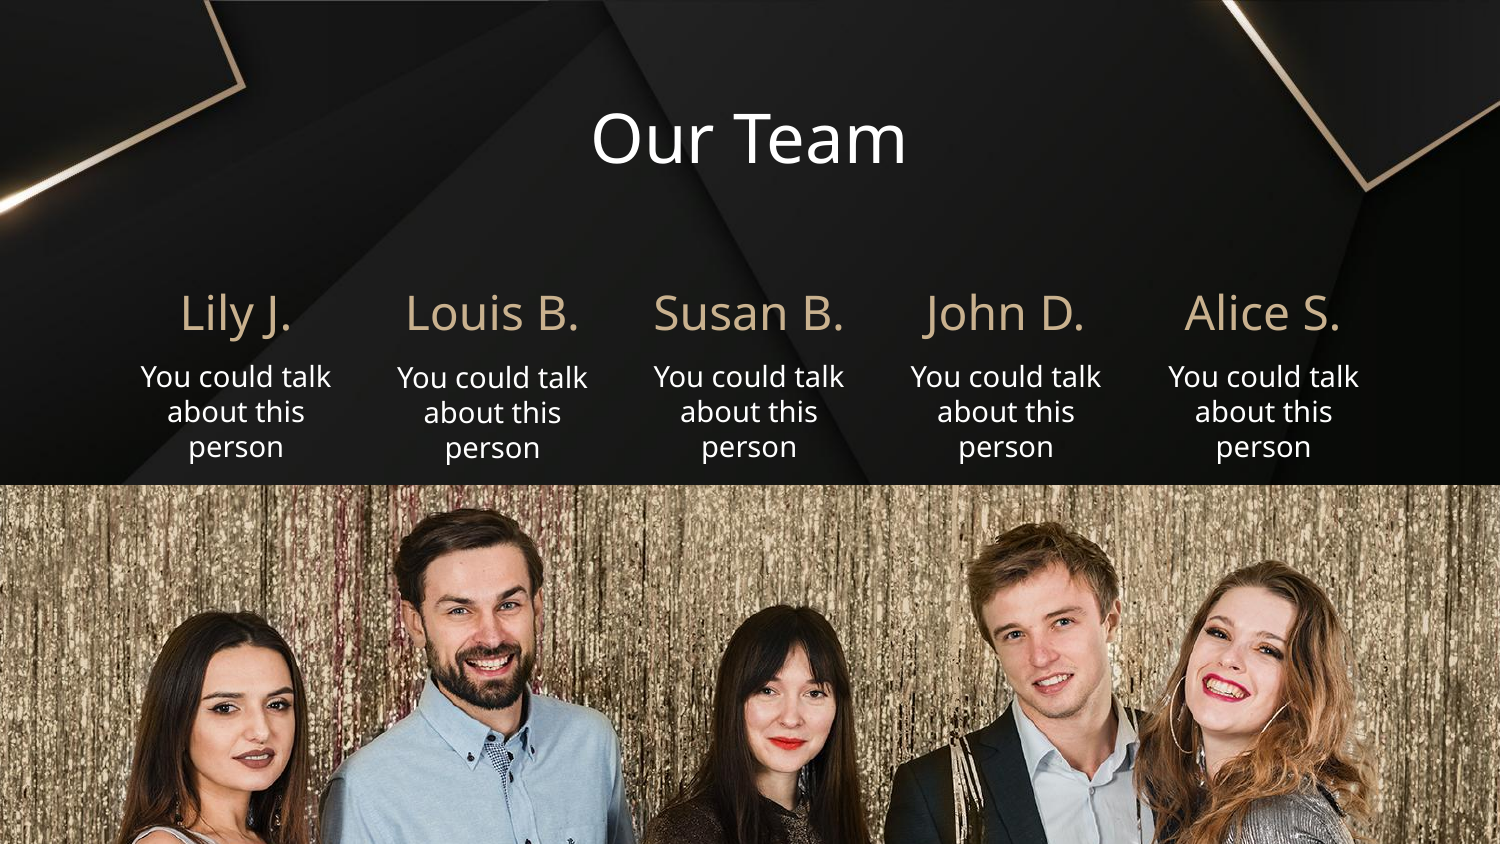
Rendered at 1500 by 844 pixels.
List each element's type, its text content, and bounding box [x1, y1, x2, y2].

subtitle Alice S. [1142, 279, 1384, 344]
title Our Team [112, 80, 1387, 199]
subtitle You could talk about this person [1143, 343, 1385, 421]
subtitle You could talk about this person [885, 343, 1127, 421]
subtitle You could talk about this person [115, 343, 357, 421]
subtitle You could talk about this person [628, 344, 870, 421]
subtitle Lily J. [115, 279, 357, 343]
picture [0, 0, 1500, 844]
subtitle John D. [885, 279, 1127, 343]
subtitle Susan B. [628, 279, 870, 344]
subtitle Louis B. [372, 279, 614, 344]
subtitle You could talk about this person [372, 344, 614, 422]
